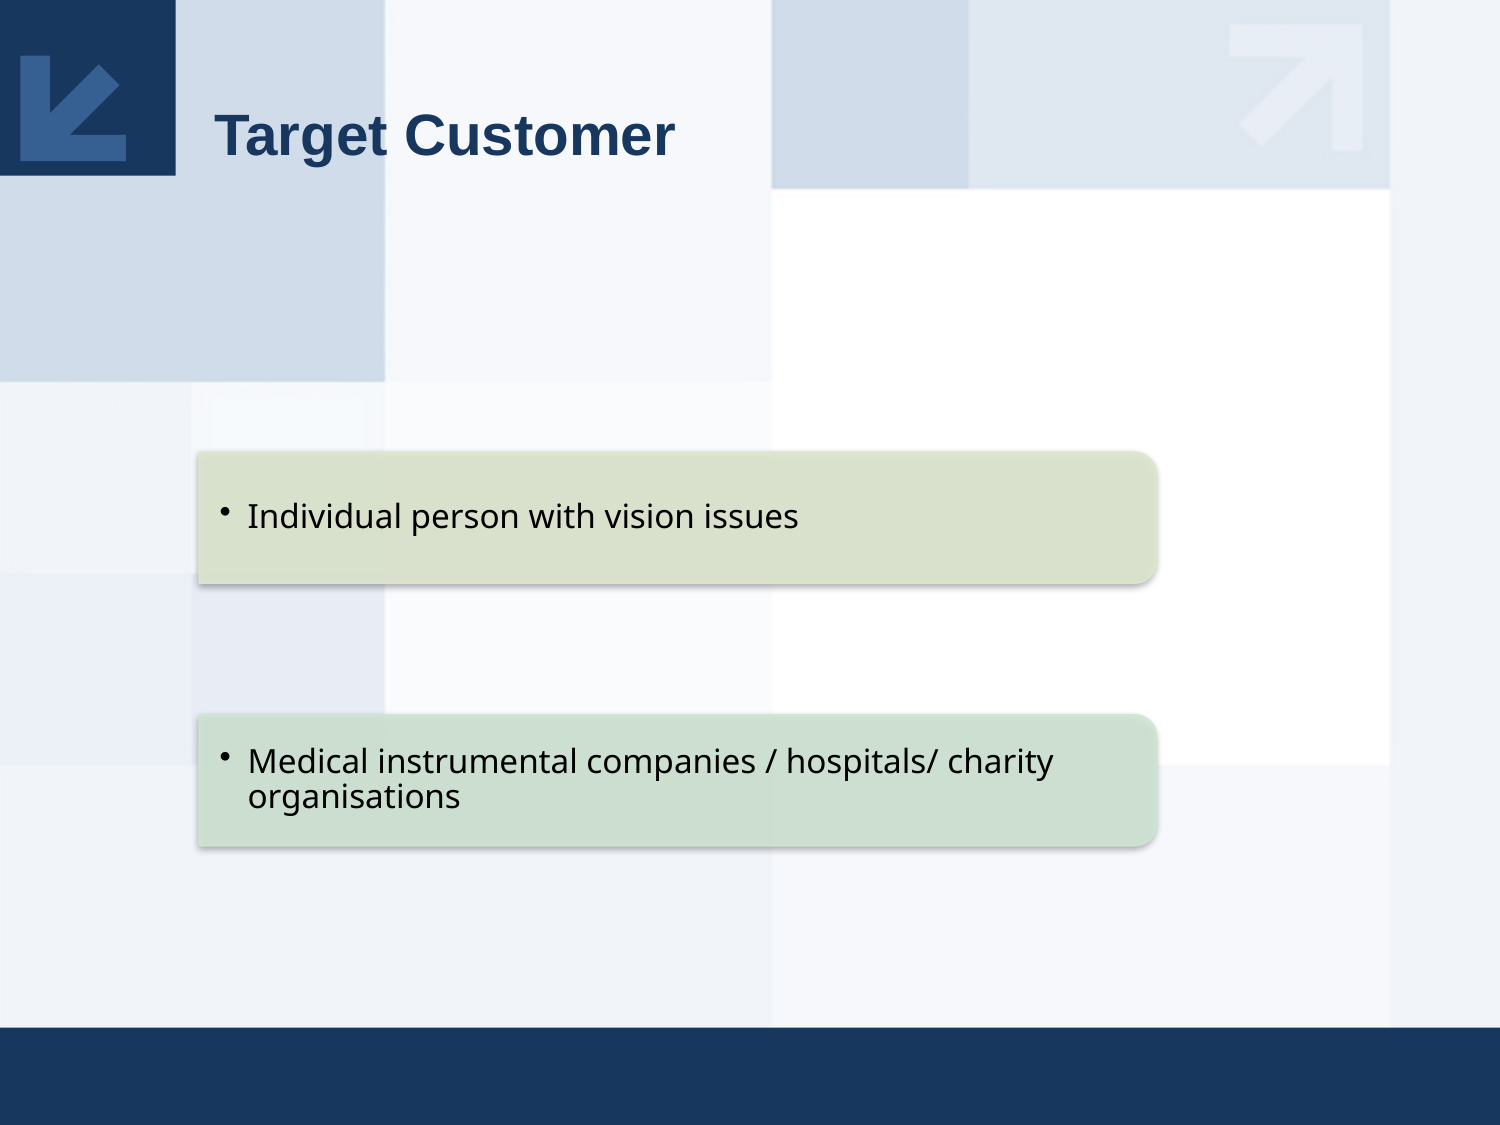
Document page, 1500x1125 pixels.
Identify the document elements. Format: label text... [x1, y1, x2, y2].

picture [0, 0, 1500, 1027]
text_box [198, 712, 1157, 848]
text_box Target Customer [206, 90, 1425, 175]
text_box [198, 450, 1157, 586]
